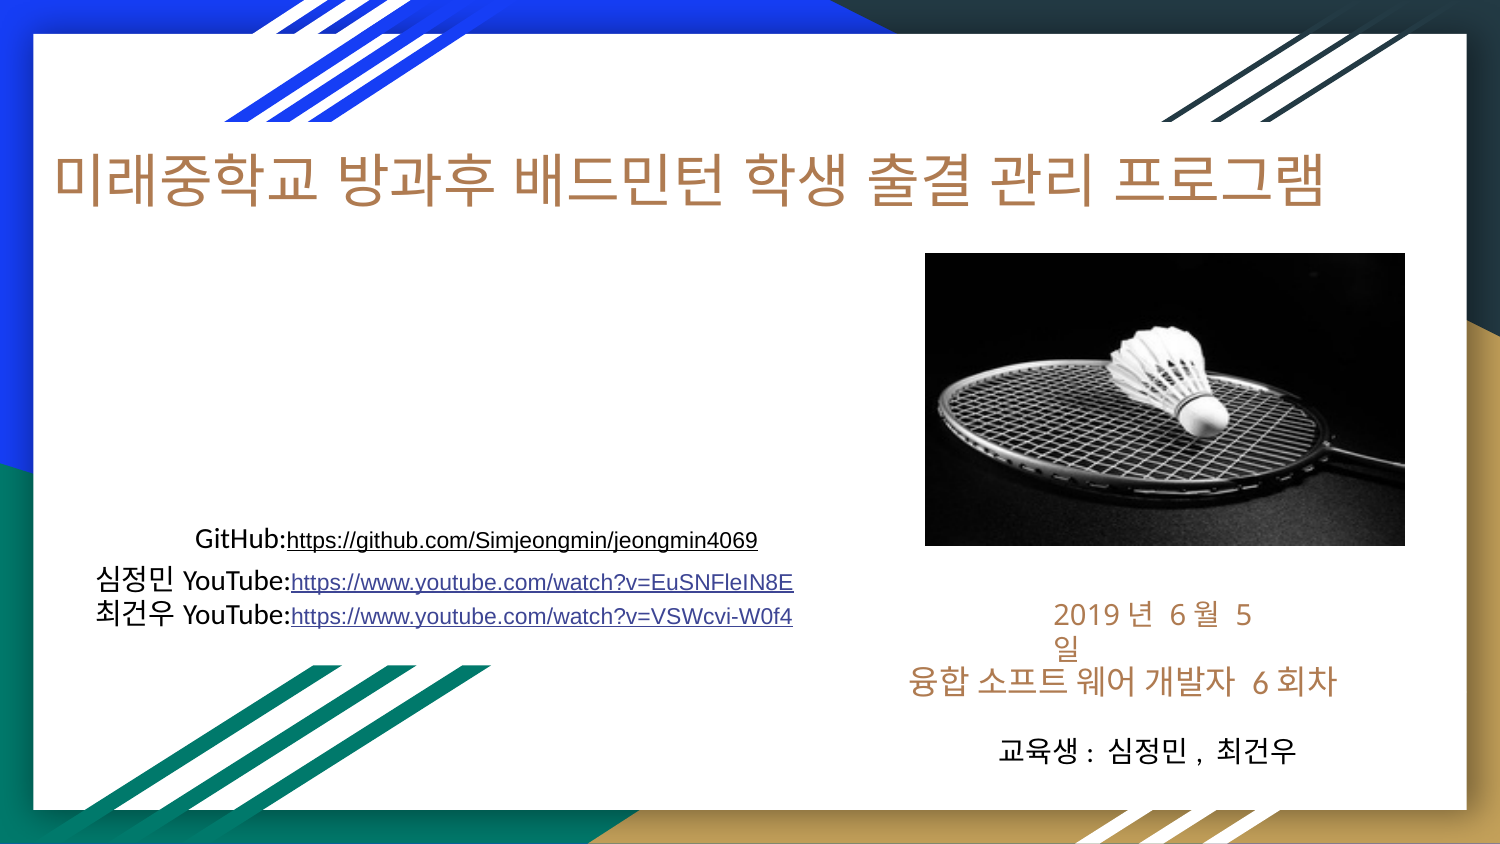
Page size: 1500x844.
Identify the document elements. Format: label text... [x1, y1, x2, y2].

subtitle 융합 소프트 웨어 개발자 6회차 [894, 646, 1374, 712]
text_box 교육생: 심정민, 최건우 [983, 718, 1322, 784]
title 미래중학교 방과후 배드민턴 학생 출결 관리 프로그램 [52, 122, 1452, 236]
text_box GitHub:https://github.com/Simjeongmin/jeongmin4069 [173, 504, 886, 570]
text_box 심정민YouTube:https://www.youtube.com/watch?v=EuSNFleIN8E 최건우YouTube:https://www.youtube.com/watch?v=VSWcvi-W0f4 [80, 545, 831, 672]
picture [924, 253, 1405, 546]
text_box 2019년 6월 5일 [1038, 581, 1292, 647]
